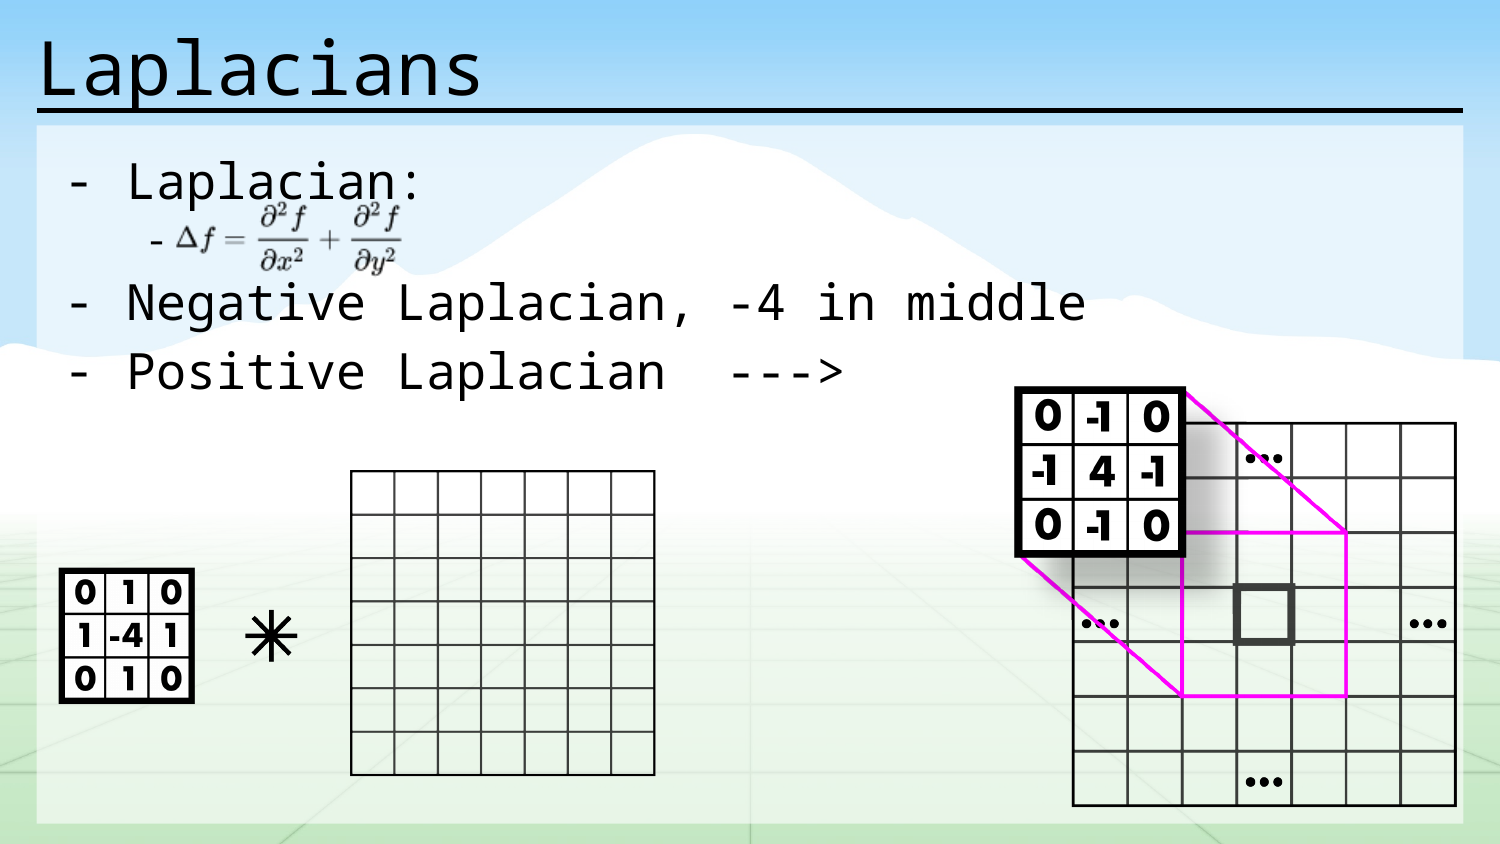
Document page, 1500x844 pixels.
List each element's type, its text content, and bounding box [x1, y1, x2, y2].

list Laplacian: Negative Laplacian, -4 in middle Positive Laplacian ---> [36, 125, 1464, 824]
title Laplacians [20, 31, 1479, 126]
picture [0, 0, 1500, 844]
